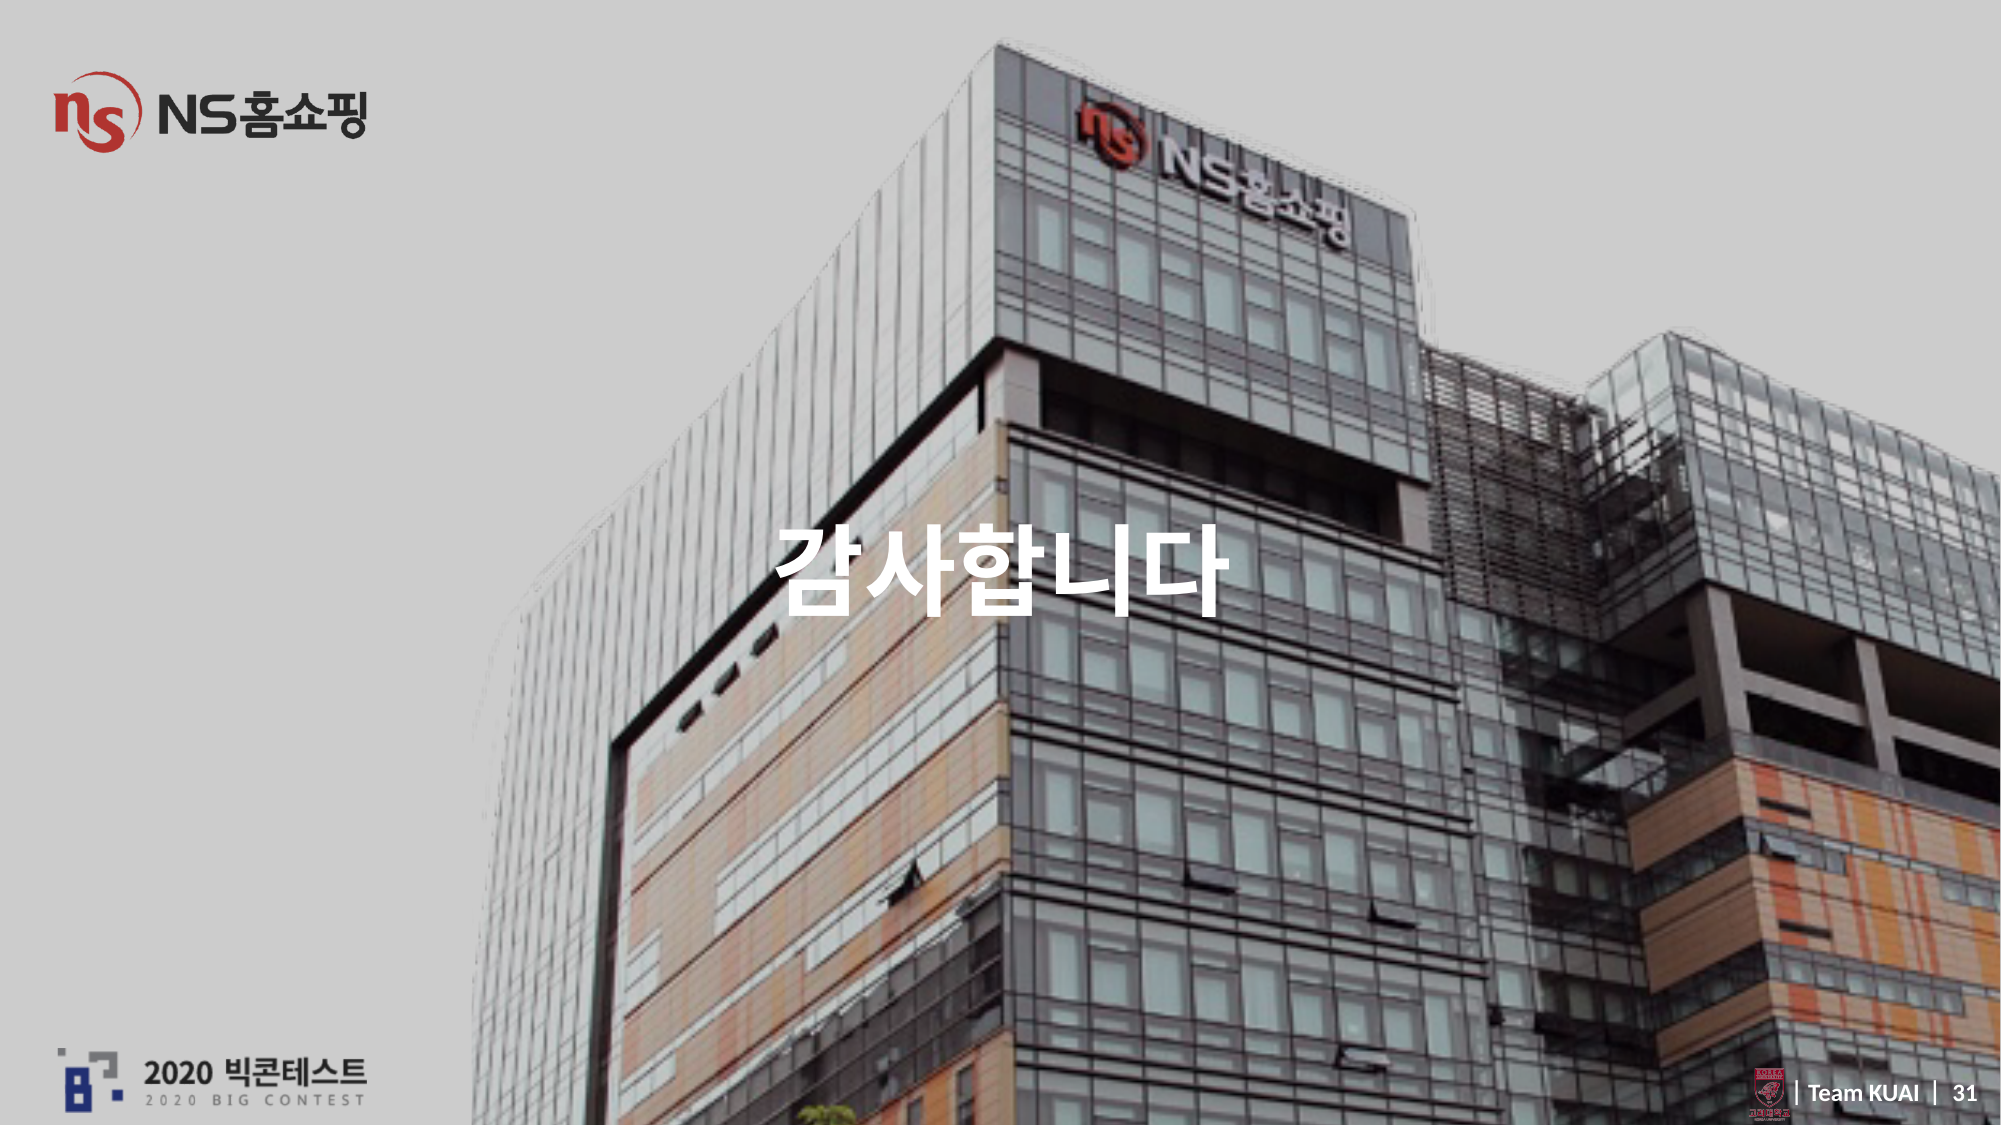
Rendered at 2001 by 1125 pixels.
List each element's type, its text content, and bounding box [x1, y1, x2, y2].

slide_number ⎸Team KUAI ⎸ 31 [1654, 1061, 1993, 1122]
picture [40, 1030, 378, 1125]
picture [42, 62, 377, 164]
picture [471, 0, 2001, 1125]
title 감사합니다 [217, 329, 1787, 796]
